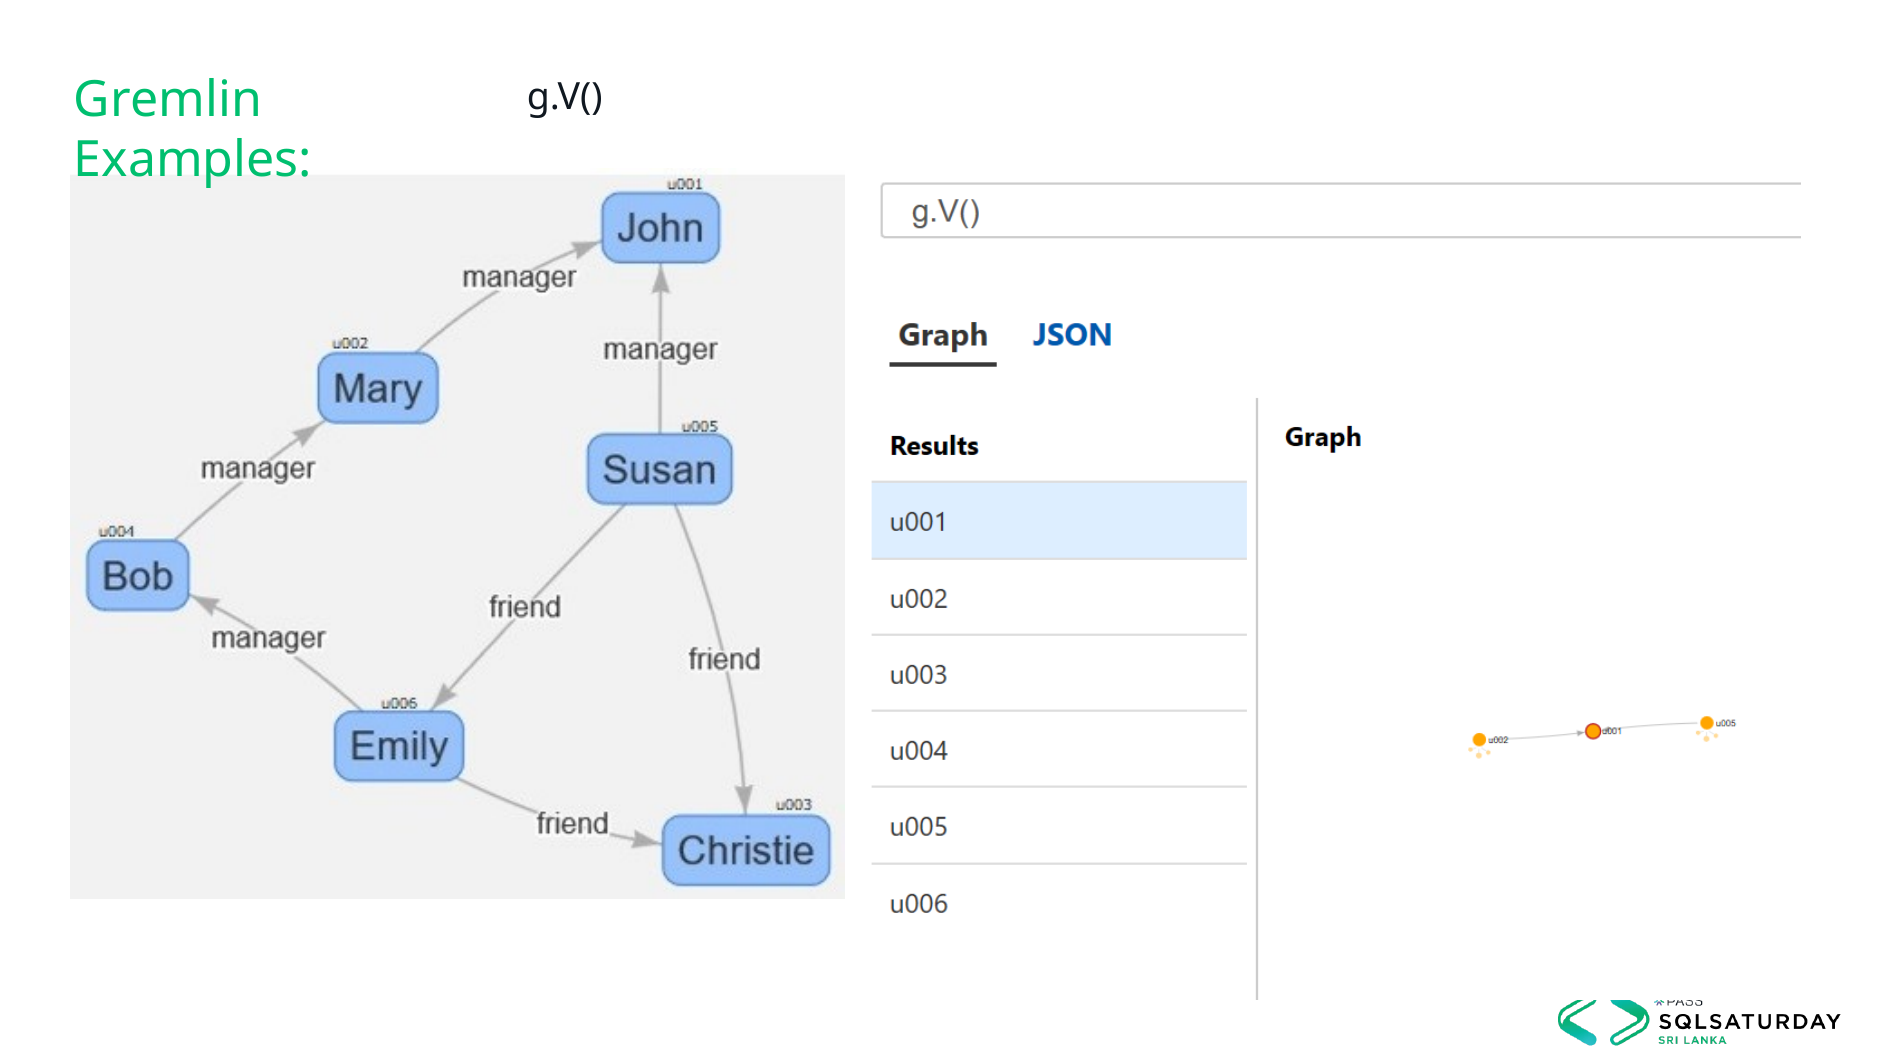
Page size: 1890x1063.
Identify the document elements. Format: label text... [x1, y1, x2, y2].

picture [865, 167, 1890, 1063]
text_box Gremlin Examples: [59, 59, 498, 131]
picture [70, 167, 846, 900]
text_box g.V() [512, 64, 1823, 125]
